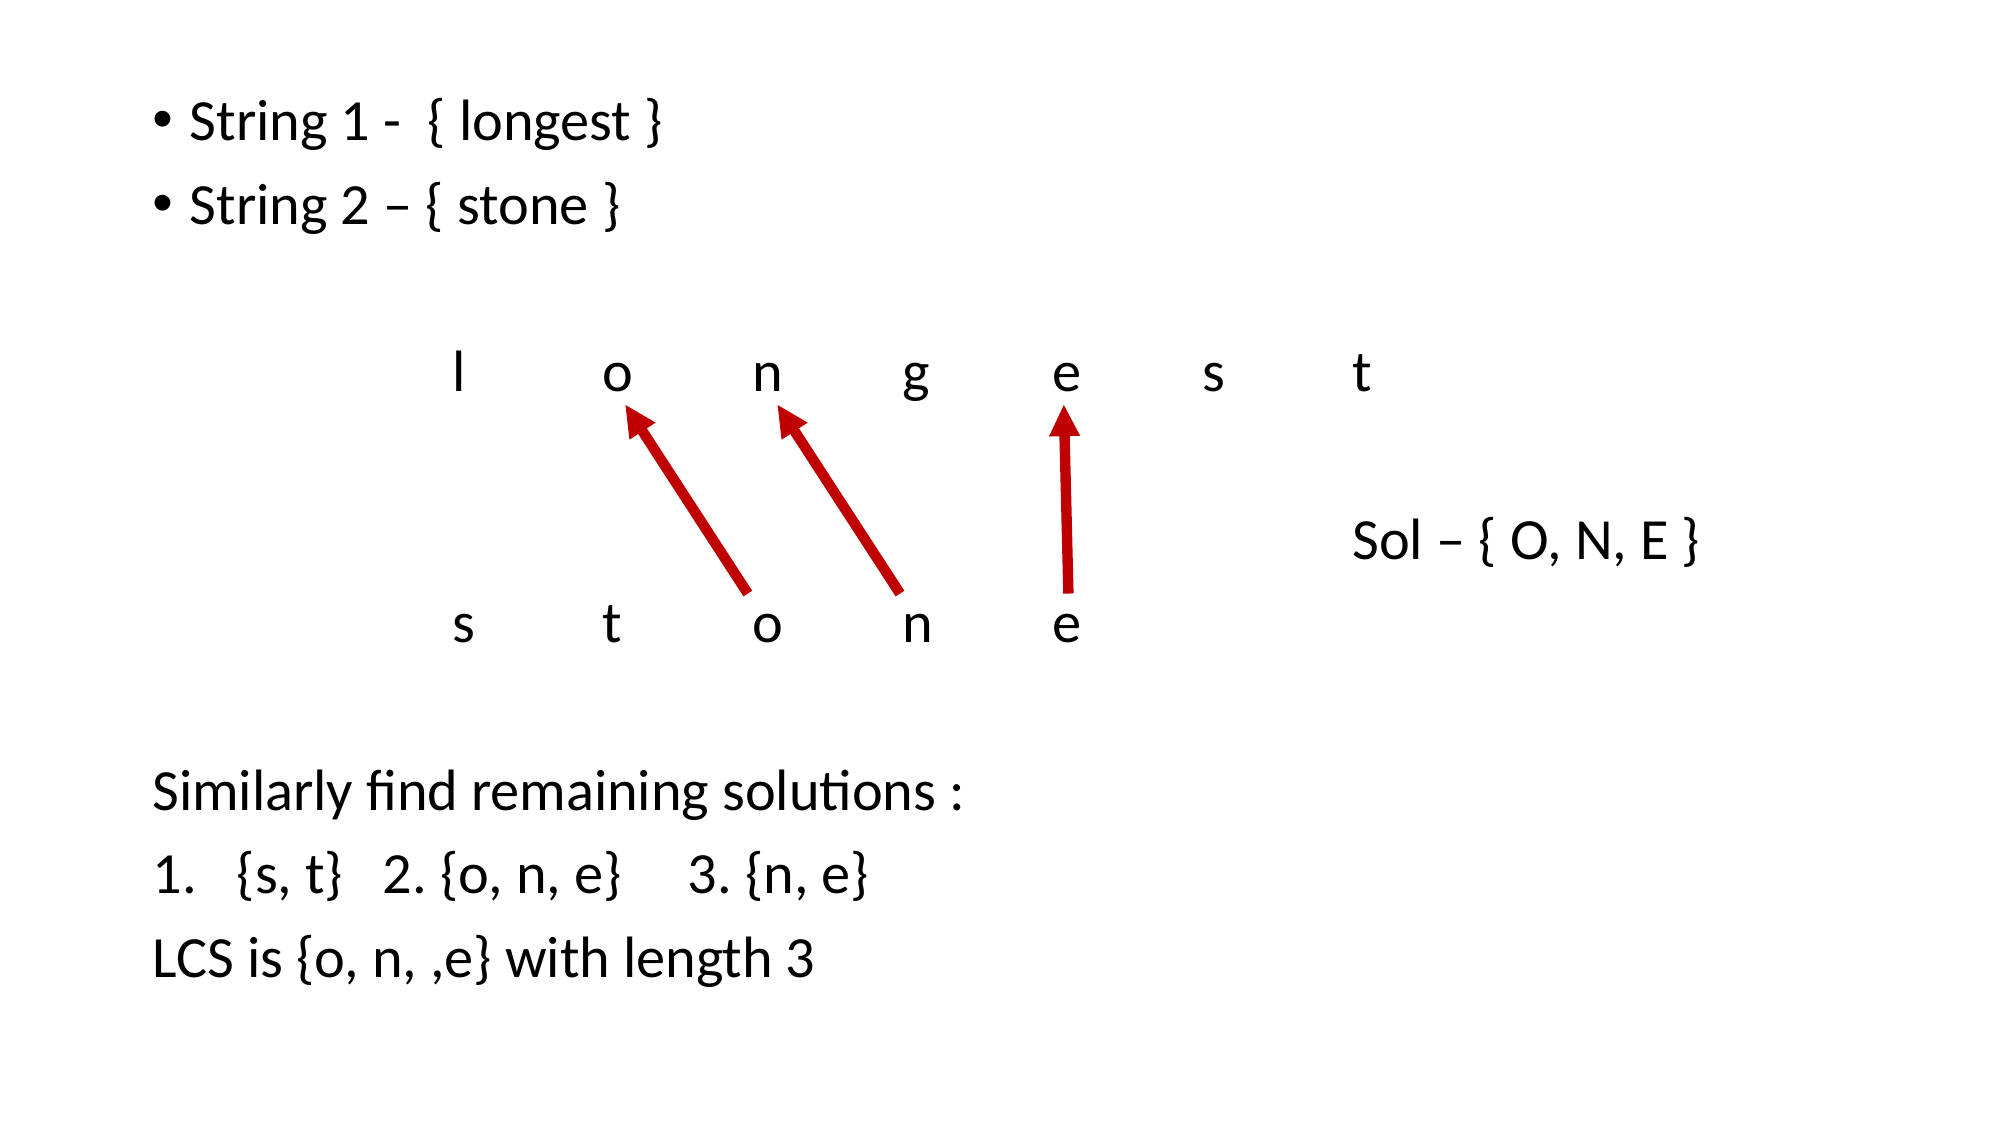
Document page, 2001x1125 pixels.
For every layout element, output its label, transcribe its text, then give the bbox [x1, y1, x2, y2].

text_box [1063, 404, 1069, 594]
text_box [625, 404, 748, 594]
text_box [777, 404, 900, 594]
list String 1 - { longest } String 2 – { stone } l o n g e s t Sol – { O, N, E } s t o n e Similarly find remaining solutions : {s, t} 2. {o, n, e} 3. {n, e} LCS is {o, n, ,e} with length 3 [137, 83, 1863, 1087]
